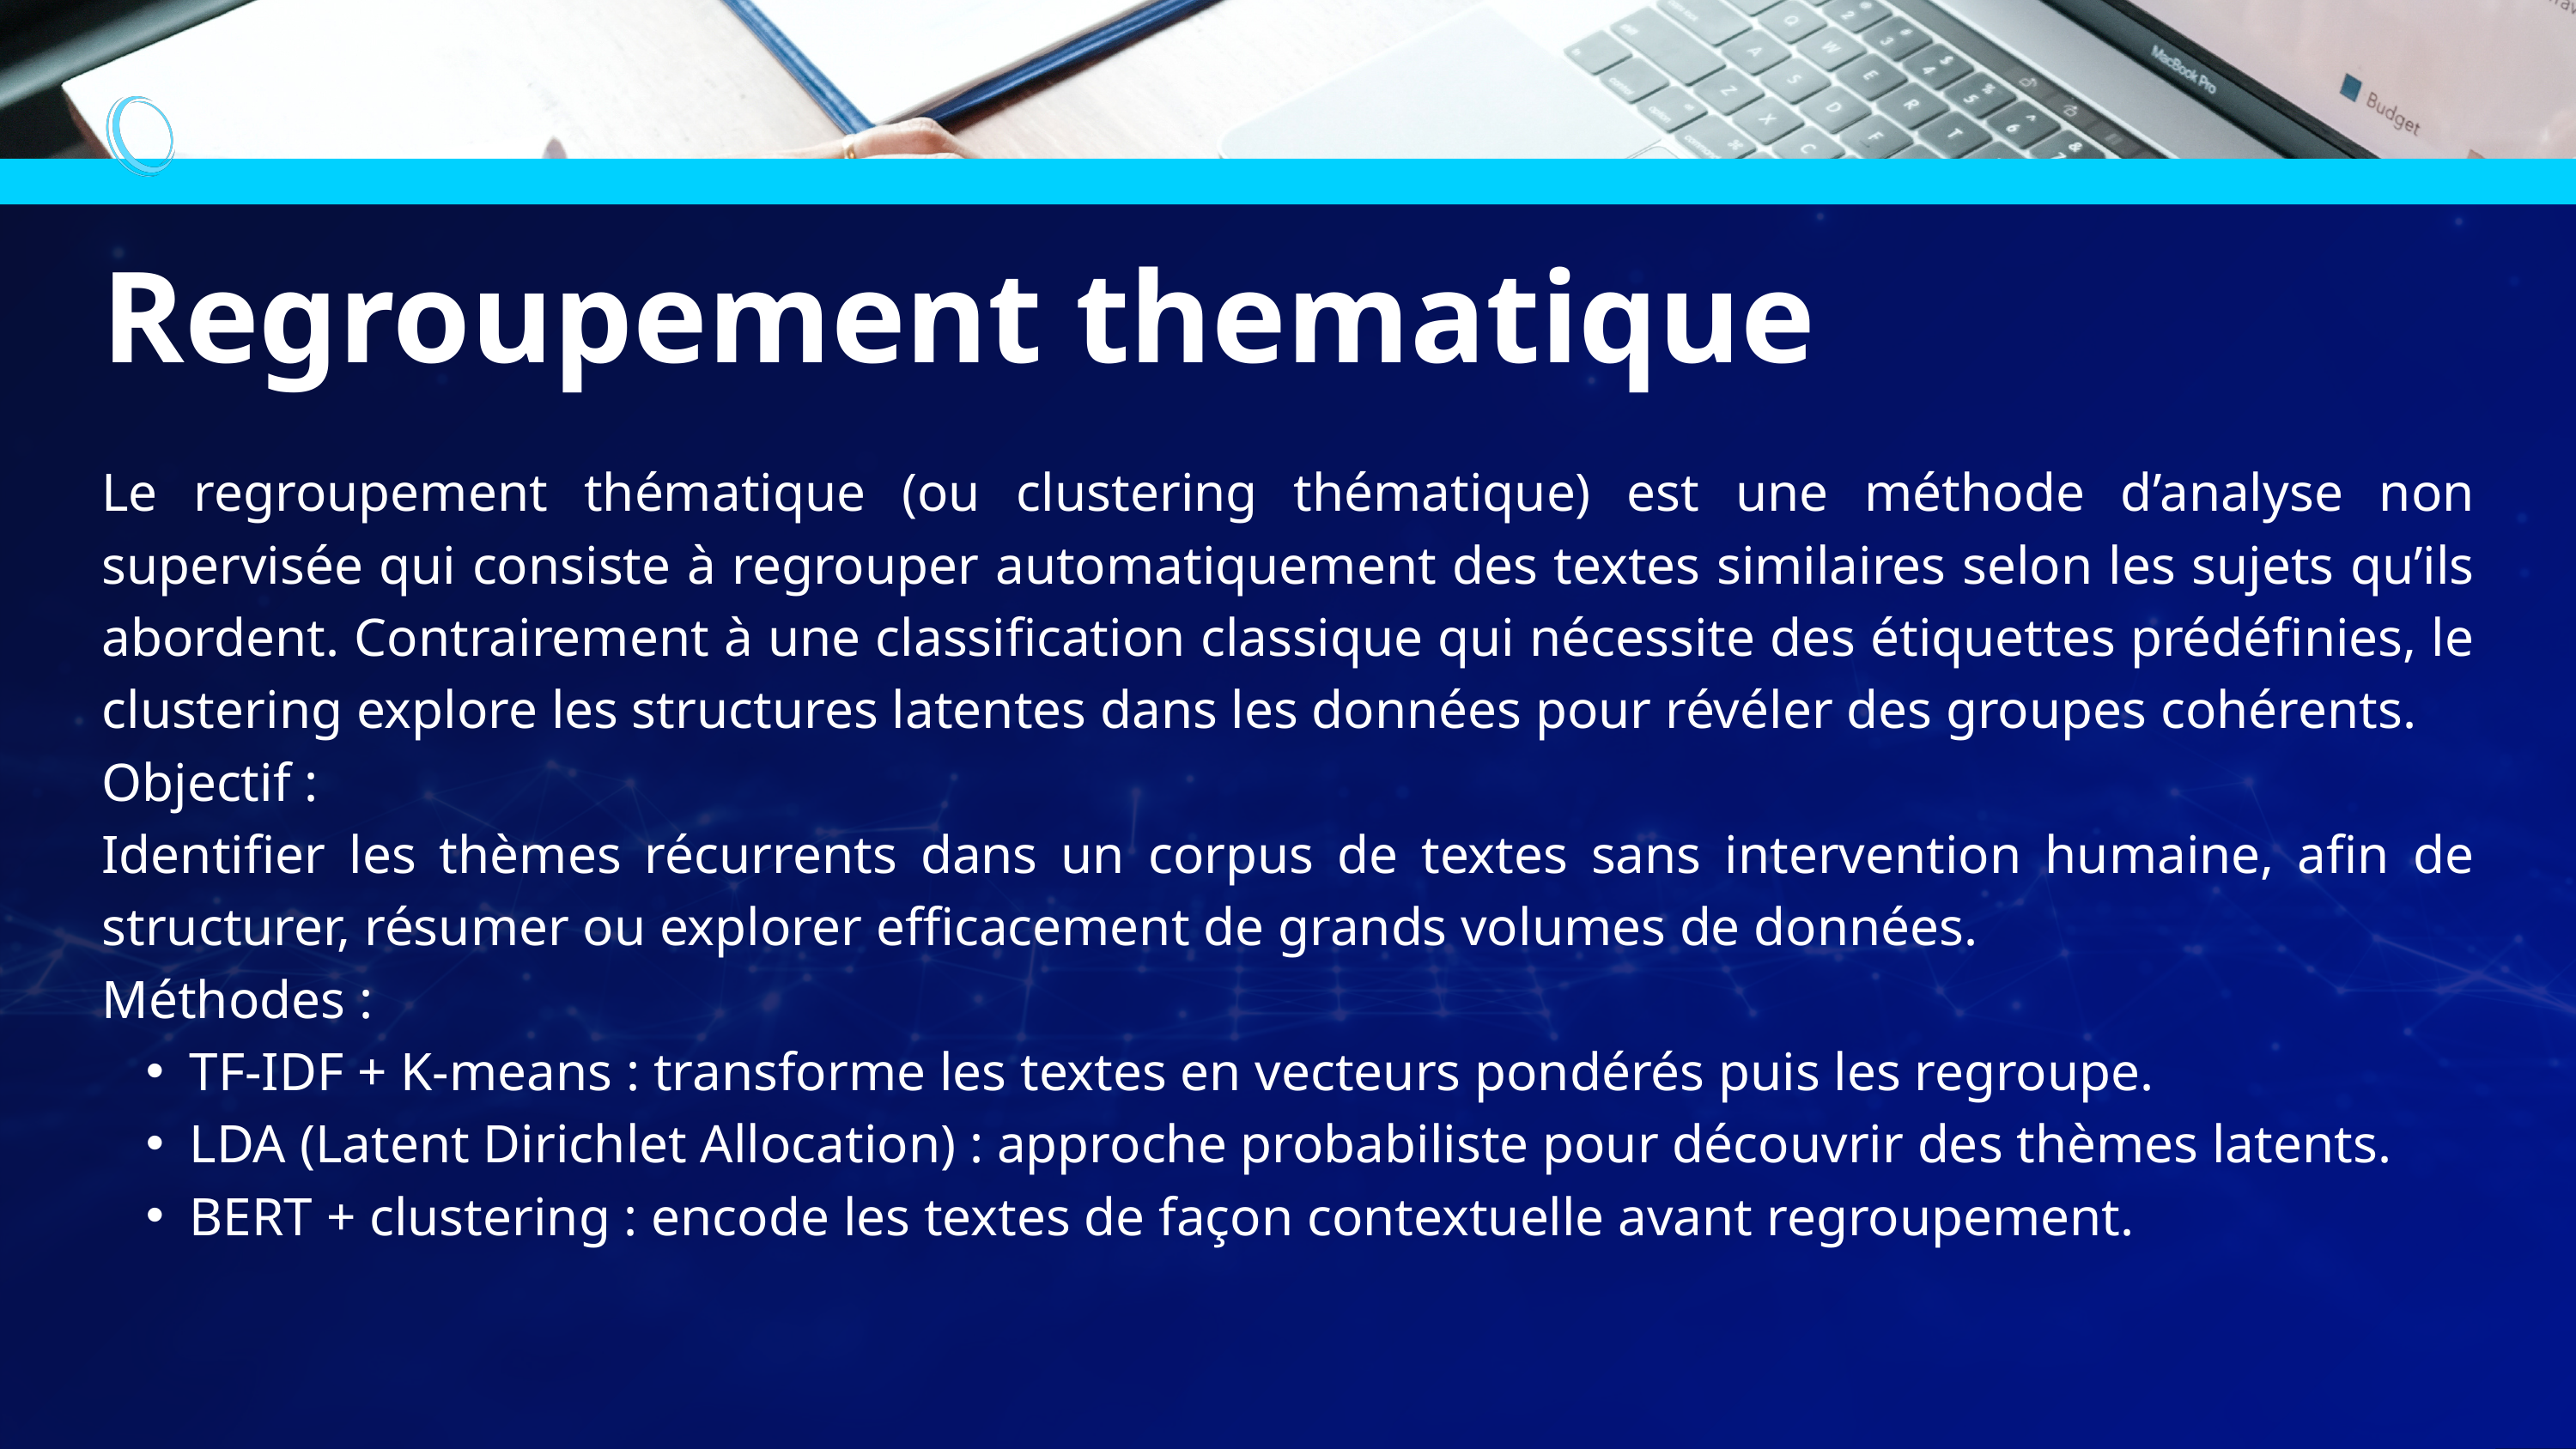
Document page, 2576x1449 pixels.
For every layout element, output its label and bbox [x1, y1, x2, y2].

text_box [0, 0, 2576, 182]
text_box [0, 191, 2576, 1449]
